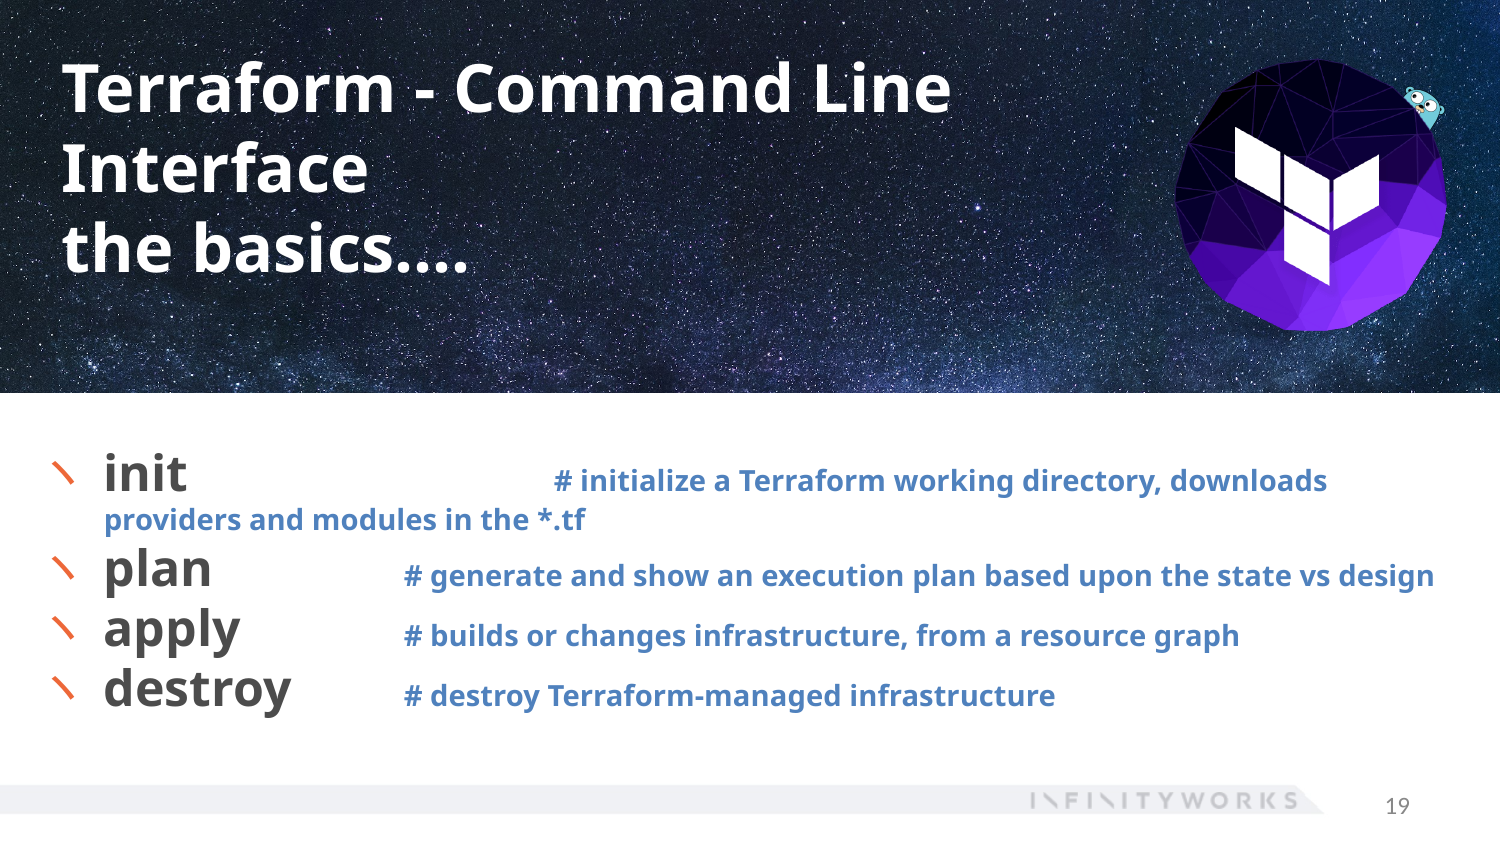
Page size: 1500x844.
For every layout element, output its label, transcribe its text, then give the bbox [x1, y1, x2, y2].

title Terraform - Command Line Interface the basics…. [46, 58, 1175, 354]
slide_number ‹#› [1074, 782, 1425, 827]
picture [0, 0, 1500, 393]
picture [0, 783, 1074, 820]
list init # initialize a Terraform working directory, downloads providers and modules in the *.tf plan # generate and show an execution plan based upon the state vs design apply # builds or changes infrastructure, from a resource graph destroy # destroy Terraform-managed infrastructure [13, 426, 1488, 770]
